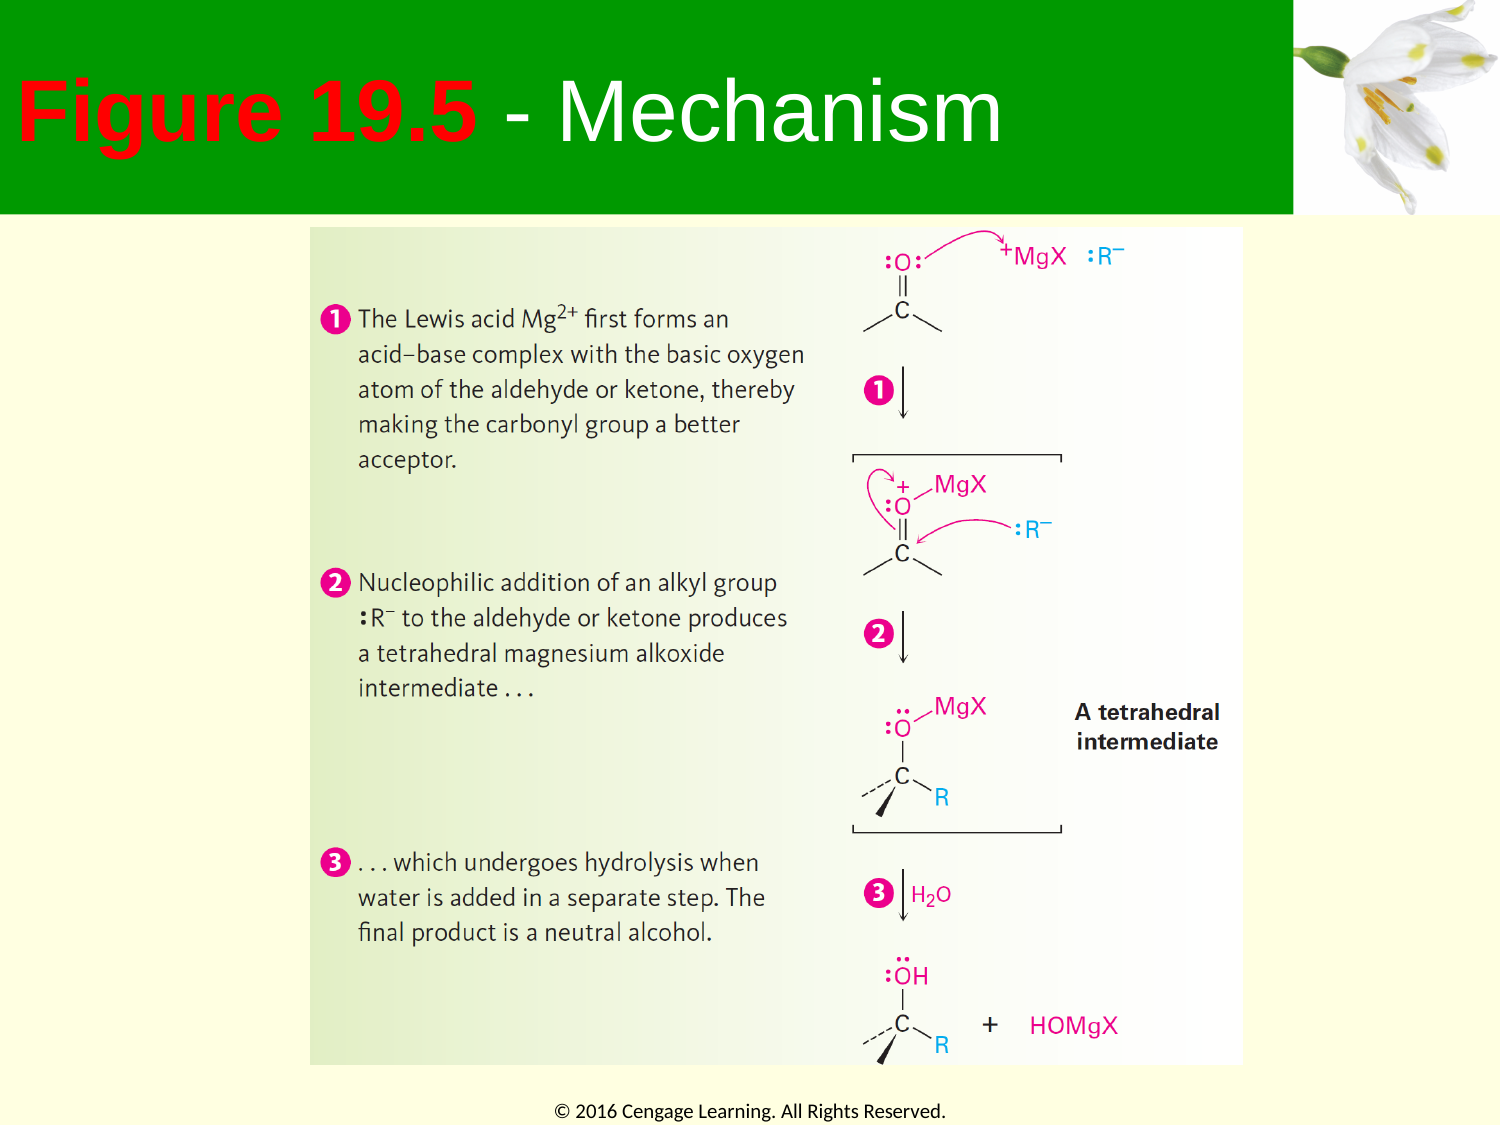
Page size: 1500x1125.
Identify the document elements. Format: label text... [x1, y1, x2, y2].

title Figure 19.5 - Mechanism [0, 0, 1288, 213]
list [310, 226, 1243, 1065]
picture [1293, 0, 1500, 215]
